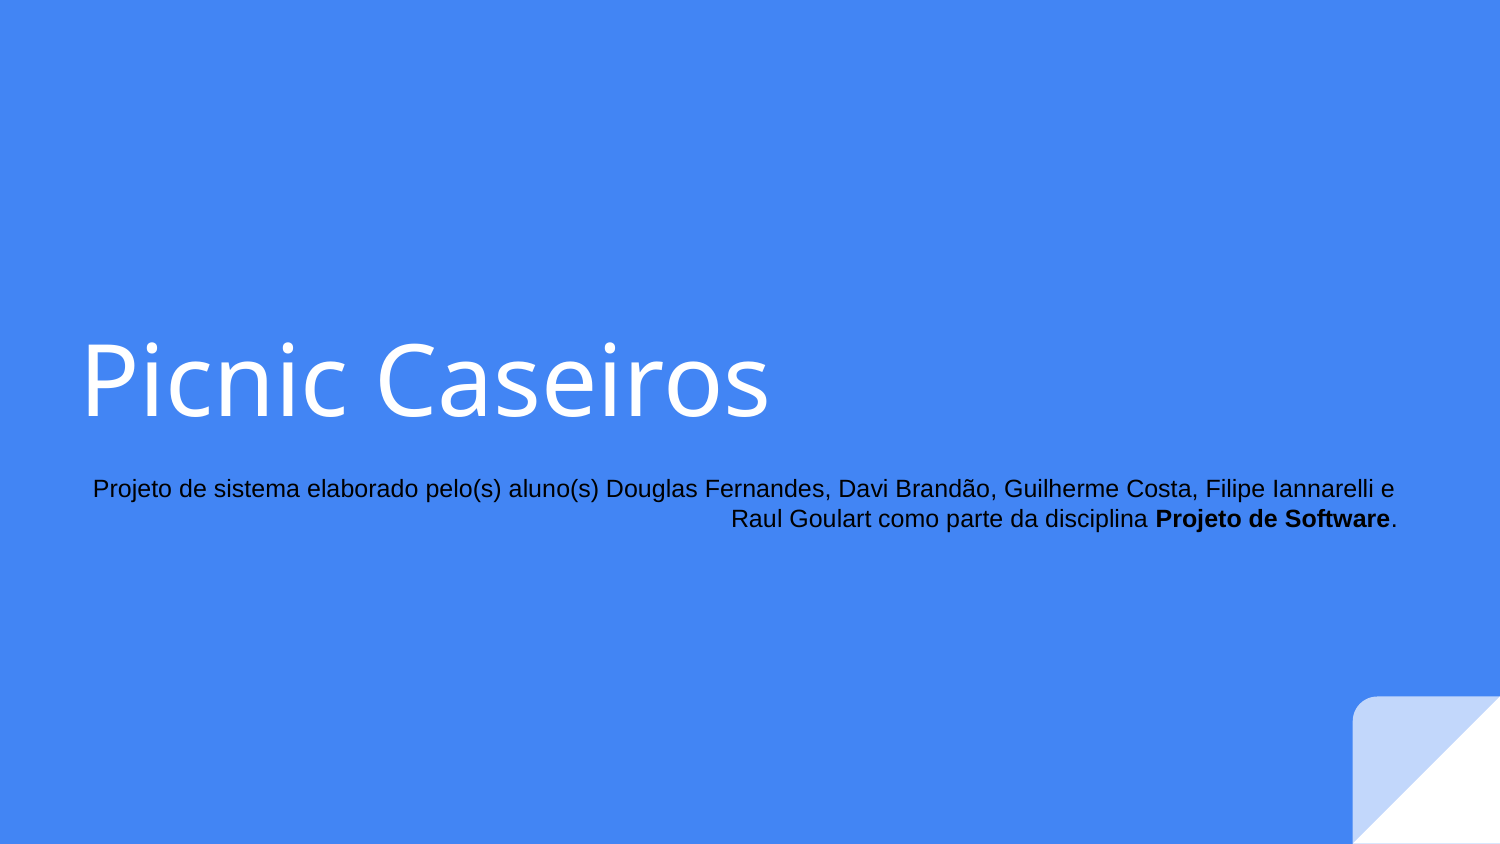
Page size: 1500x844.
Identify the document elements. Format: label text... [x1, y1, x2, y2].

title Picnic Caseiros [64, 298, 1413, 452]
subtitle Projeto de sistema elaborado pelo(s) aluno(s) Douglas Fernandes, Davi Brandão, Guilherme Costa, Filipe Iannarelli e Raul Goulart como parte da disciplina Projeto de Software. [64, 457, 1413, 529]
